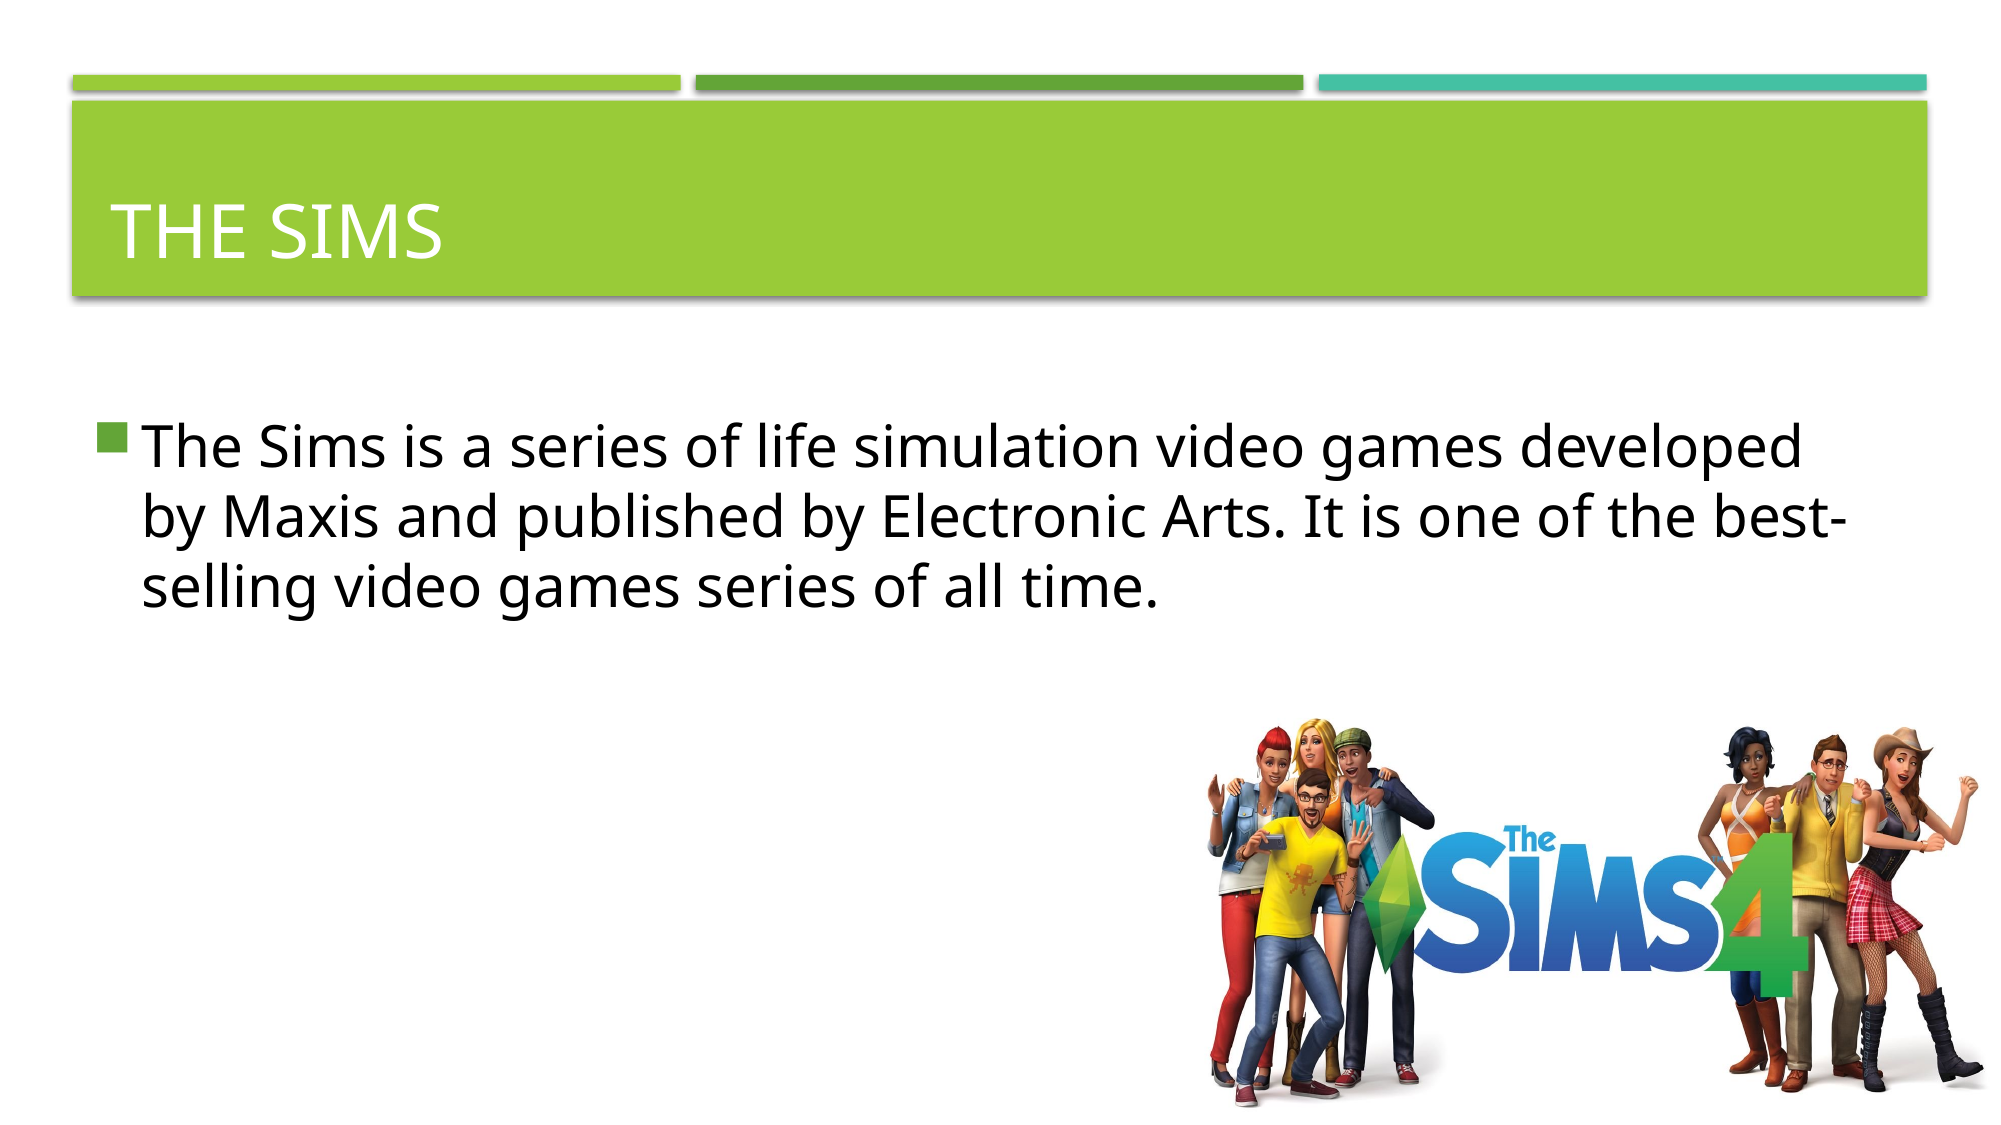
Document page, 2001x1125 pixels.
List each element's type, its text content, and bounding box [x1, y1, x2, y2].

title The sıms [95, 115, 1905, 259]
picture [1194, 704, 2000, 1125]
list The Sims is a series of life simulation video games developed by Maxis and published by Electronic Arts. It is one of the best-selling video games series of all time. [76, 259, 1946, 770]
